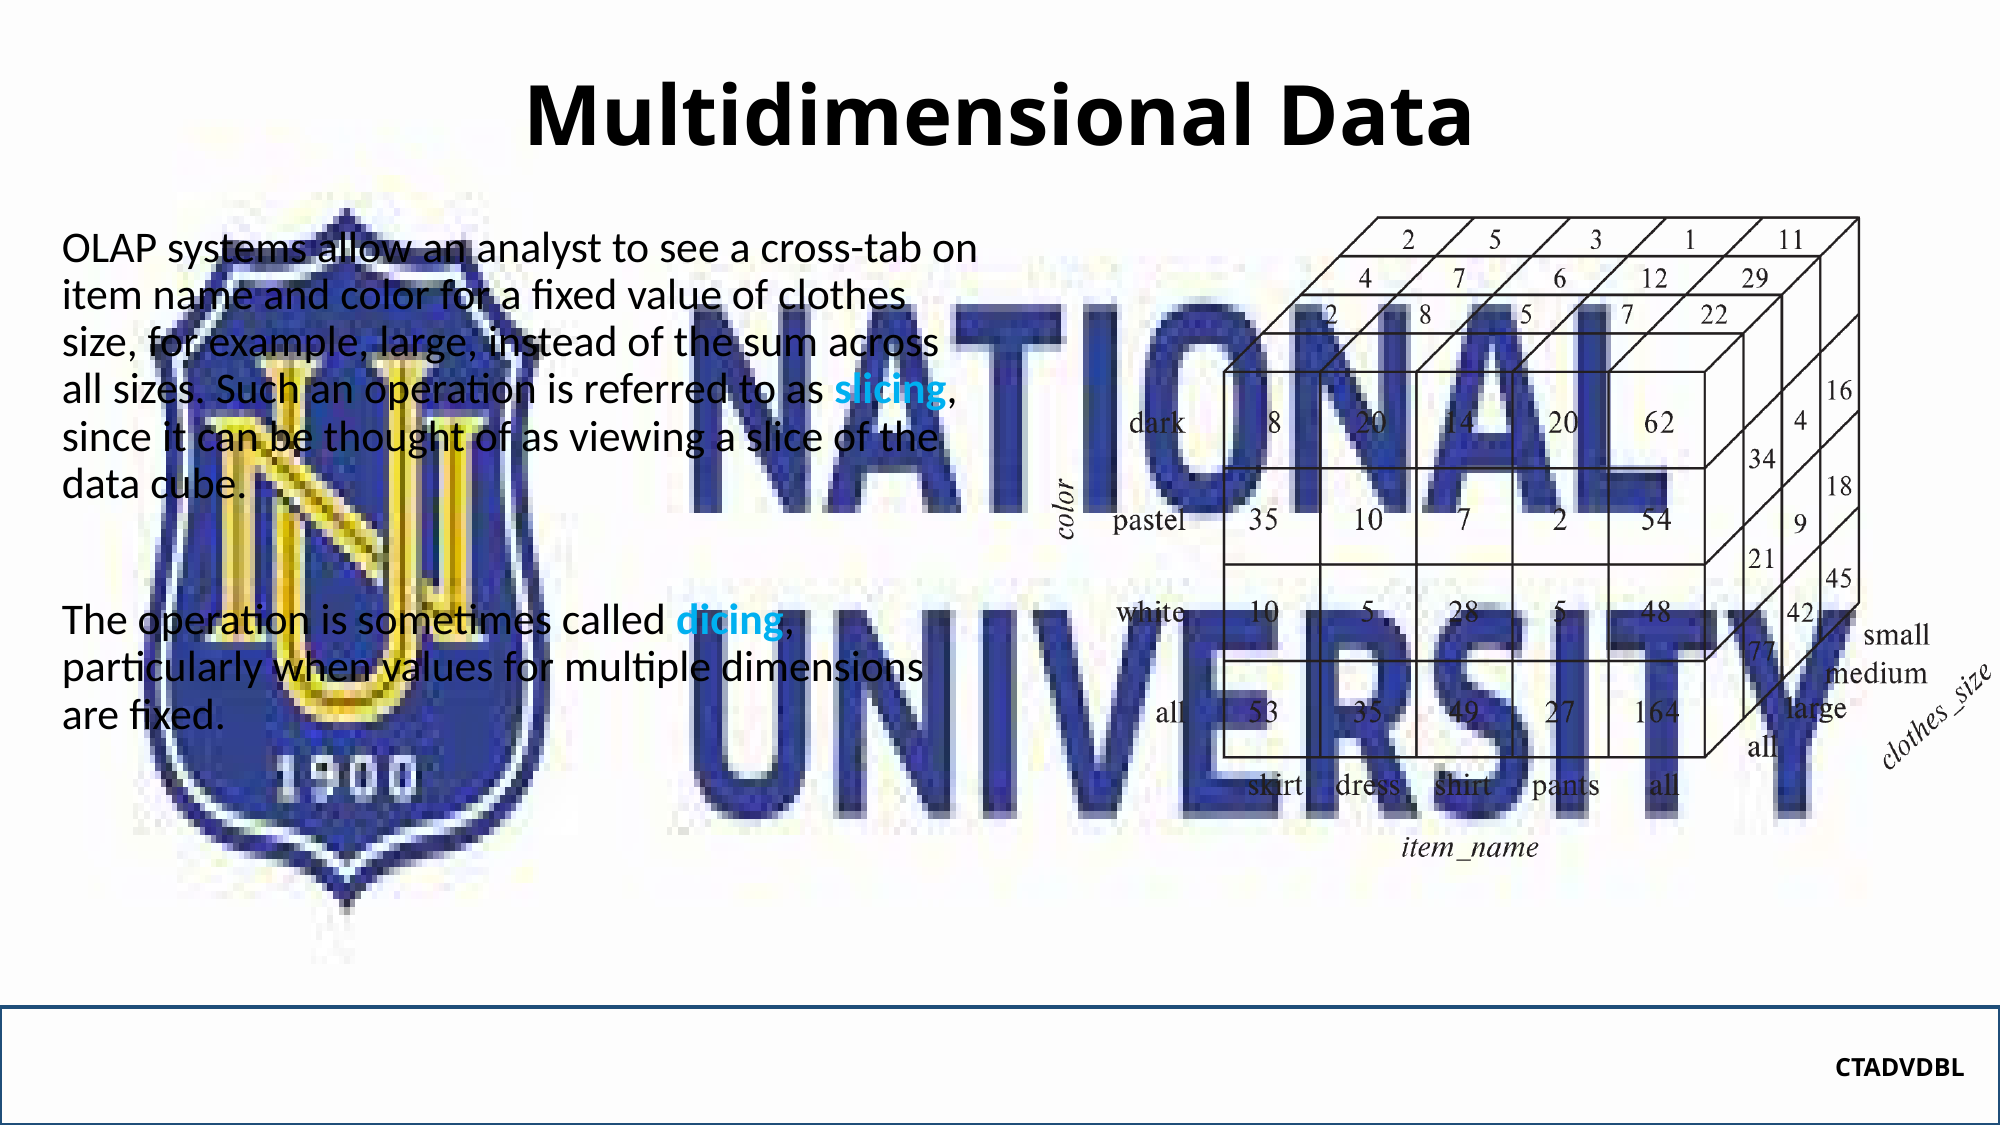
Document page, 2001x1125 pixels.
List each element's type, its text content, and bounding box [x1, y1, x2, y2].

picture [0, 0, 2000, 1007]
subtitle OLAP systems allow an analyst to see a cross-tab on item name and color for a fixed value of clothes size, for example, large, instead of the sum across all sizes. Such an operation is referred to as slicing, since it can be thought of as viewing a slice of the data cube. The operation is sometimes called dicing, particularly when values for multiple dimensions are fixed. [46, 216, 1000, 949]
footer CTADVDBL [0, 1007, 2000, 1125]
title Multidimensional Data [249, 31, 1750, 172]
